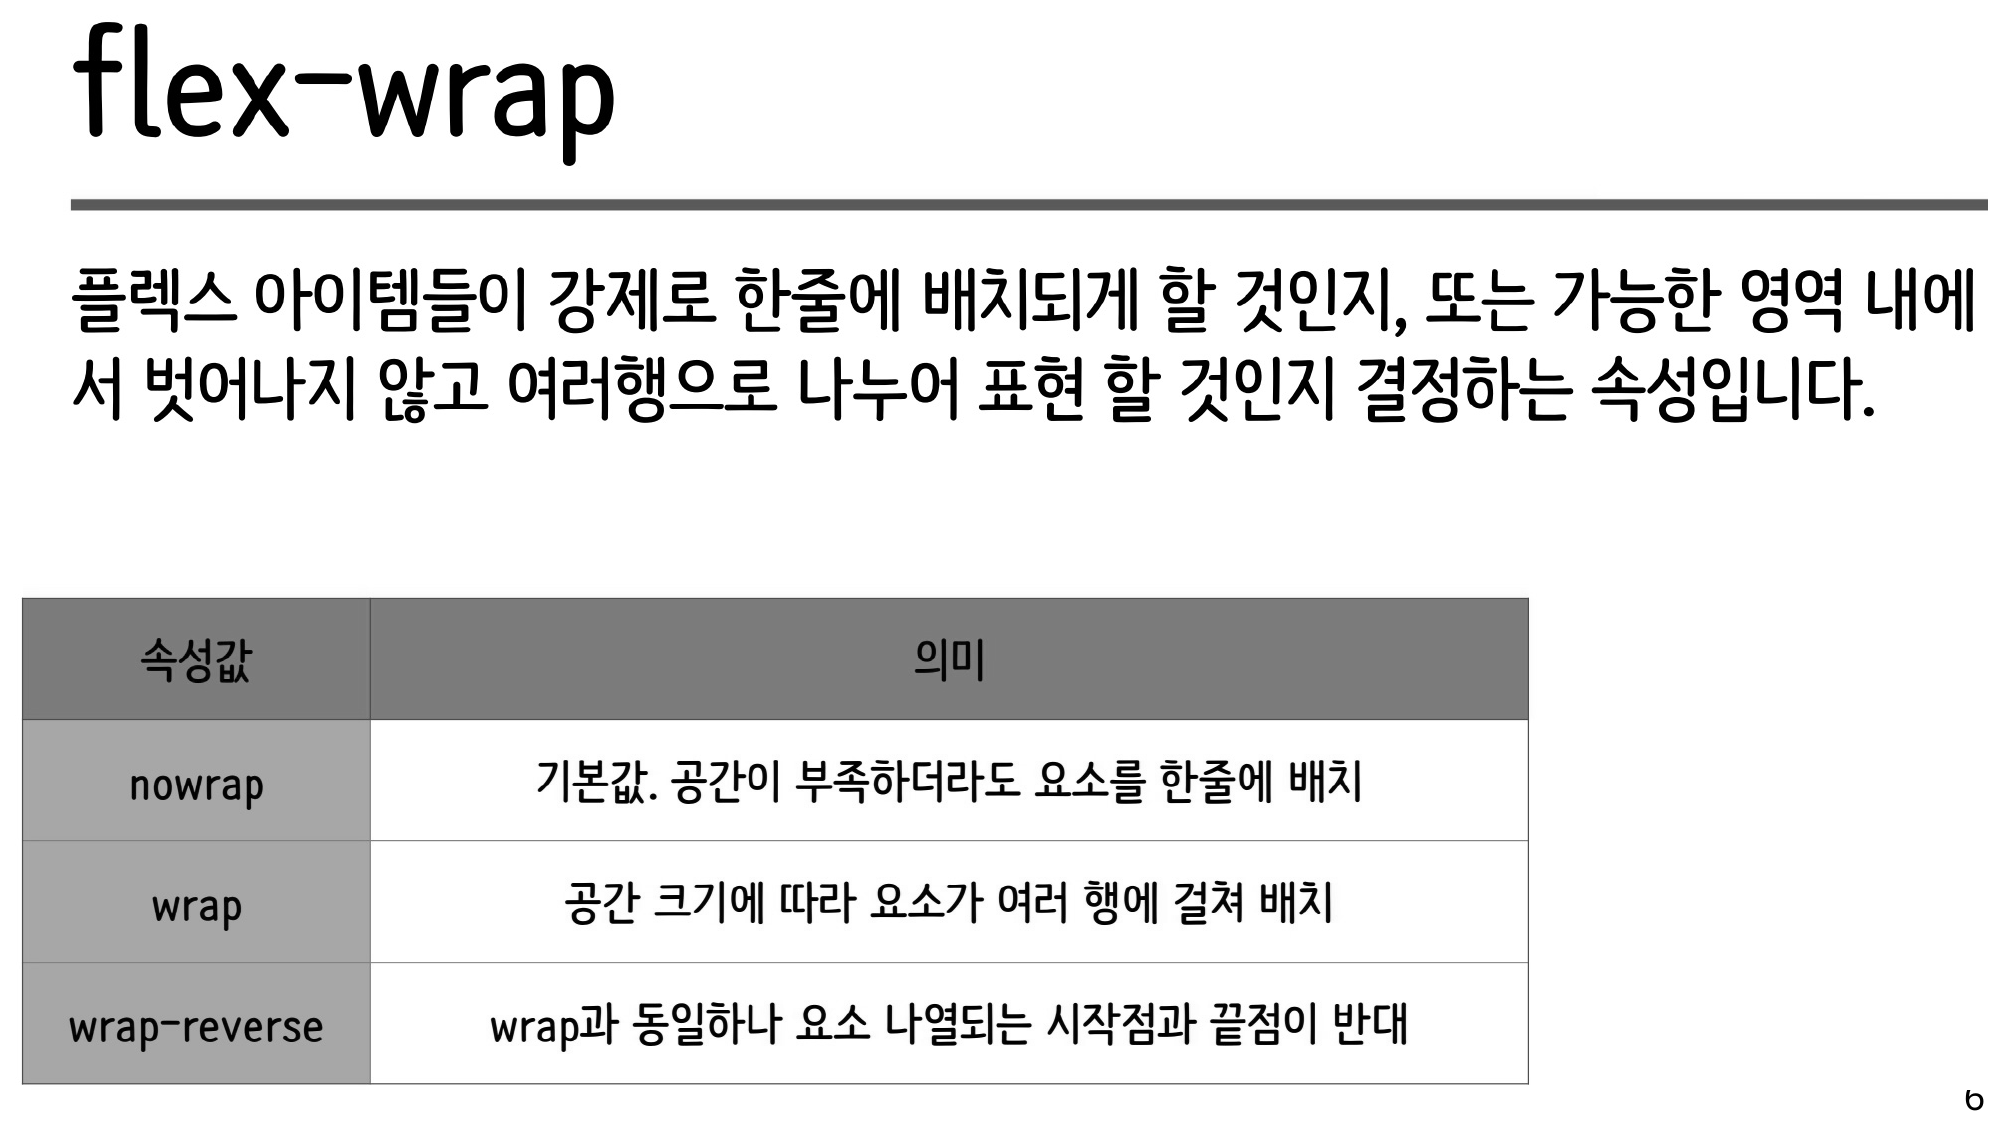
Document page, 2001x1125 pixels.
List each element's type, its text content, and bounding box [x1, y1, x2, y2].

picture [7, 0, 1988, 1090]
slide_number 6 [1550, 1065, 2000, 1125]
